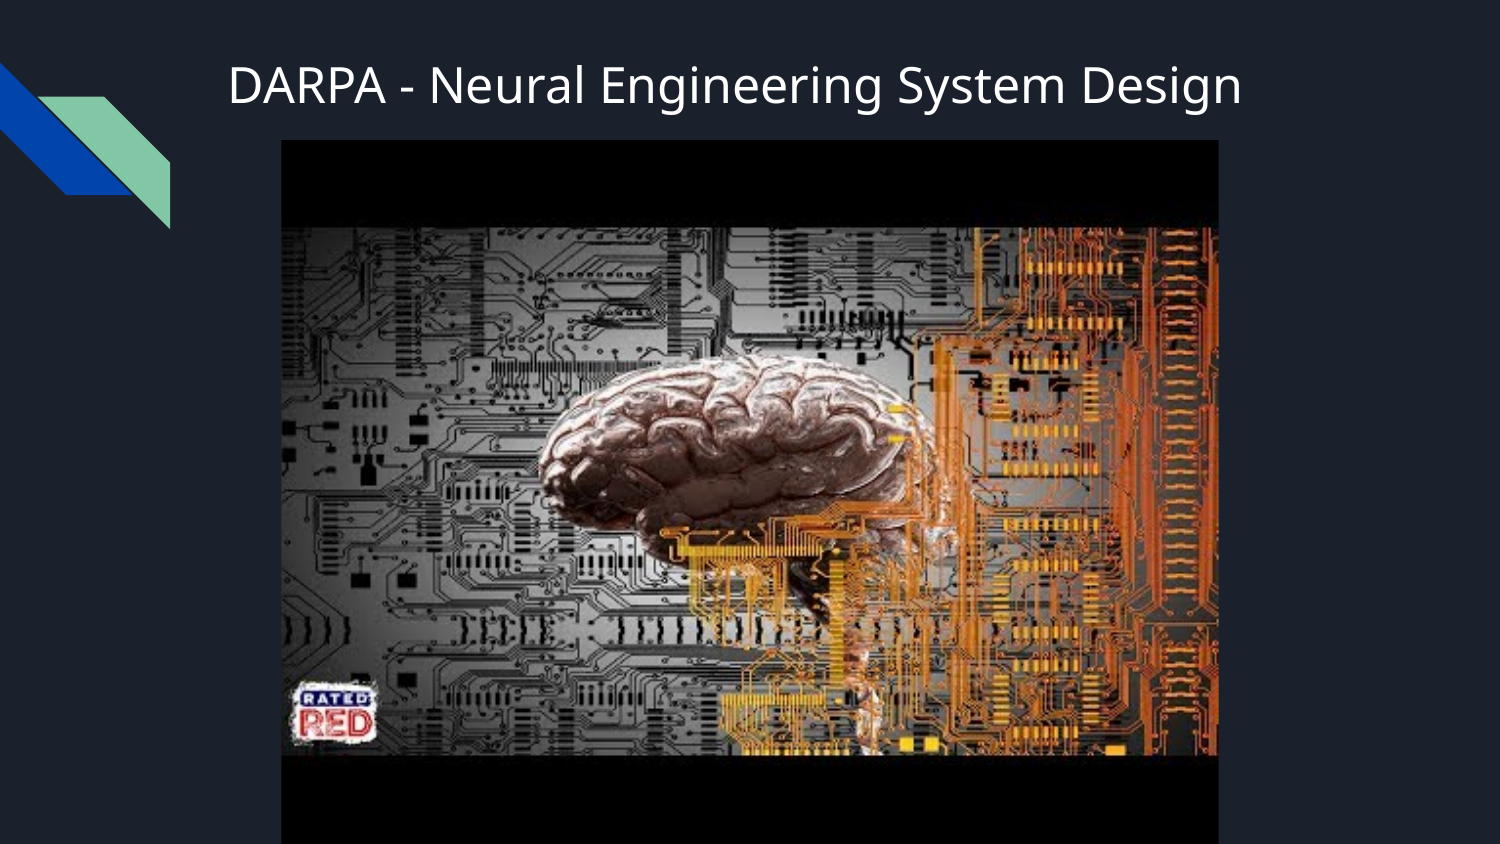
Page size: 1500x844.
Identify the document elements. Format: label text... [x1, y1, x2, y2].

title DARPA - Neural Engineering System Design [212, 38, 1368, 189]
text_box [281, 140, 1219, 844]
